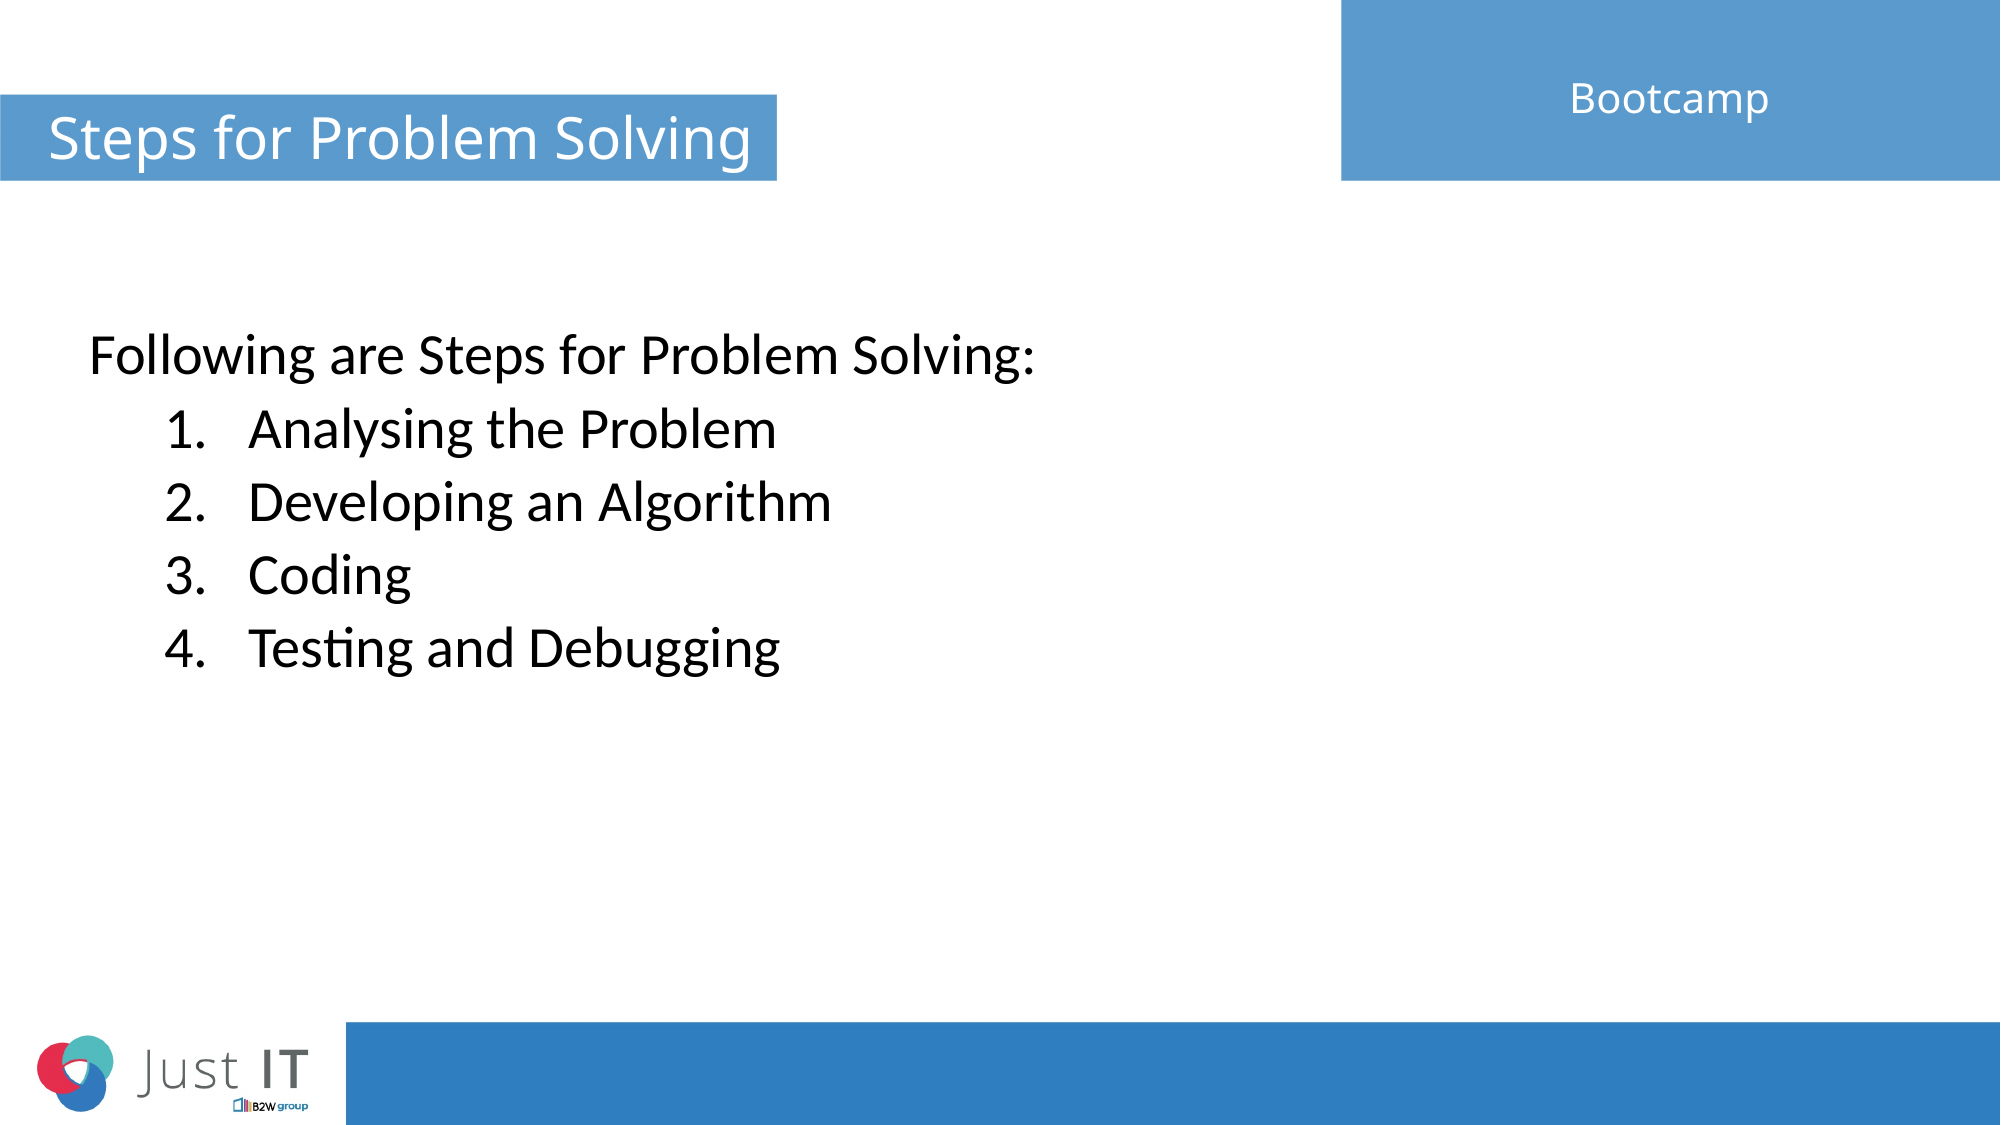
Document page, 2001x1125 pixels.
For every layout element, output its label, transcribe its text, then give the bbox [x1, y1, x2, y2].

text_box Bootcamp [1342, 64, 1997, 121]
text_box Following are Steps for Problem Solving: Analysing the Problem Developing an Algorithm Coding Testing and Debugging [74, 226, 1516, 766]
title Steps for Problem Solving [33, 55, 956, 227]
picture [0, 0, 2000, 1125]
